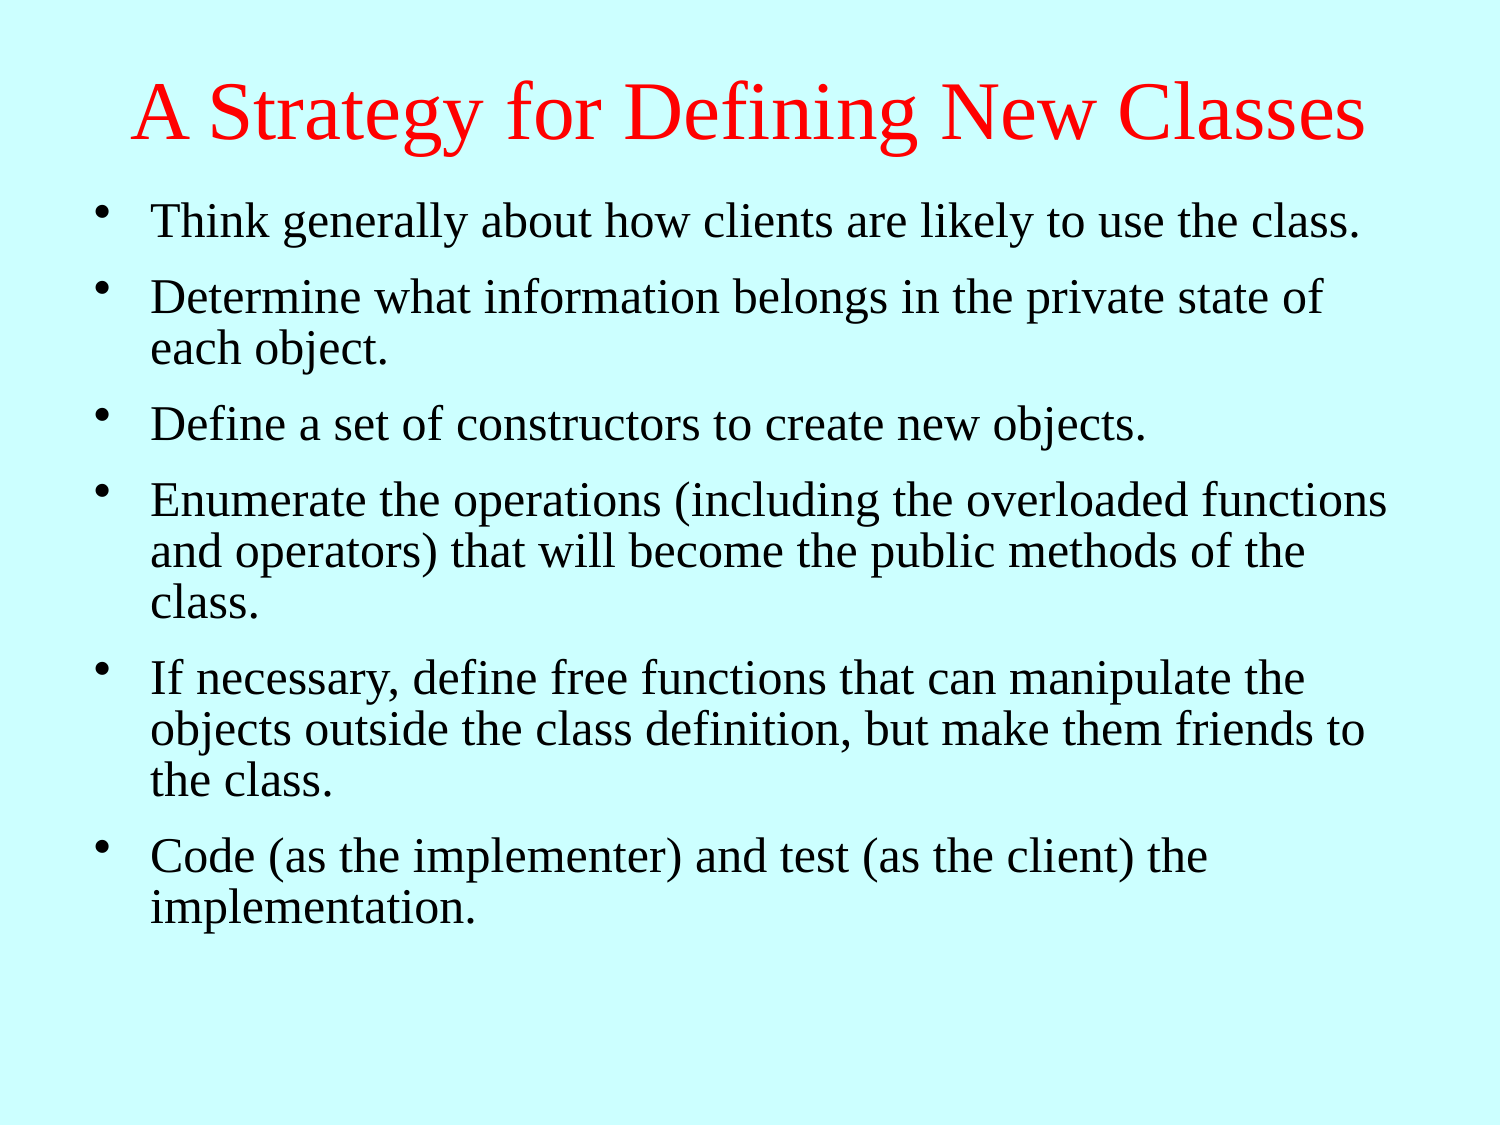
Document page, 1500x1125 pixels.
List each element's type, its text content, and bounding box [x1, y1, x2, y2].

title A Strategy for Defining New Classes [0, 12, 1500, 201]
text_box Think generally about how clients are likely to use the class. Determine what information belongs in the private state of each object. Define a set of constructors to create new objects. Enumerate the operations (including the overloaded functions and operators) that will become the public methods of the class. If necessary, define free functions that can manipulate the objects outside the class definition, but make them friends to the class. Code (as the implementer) and test (as the client) the implementation. [79, 189, 1413, 975]
